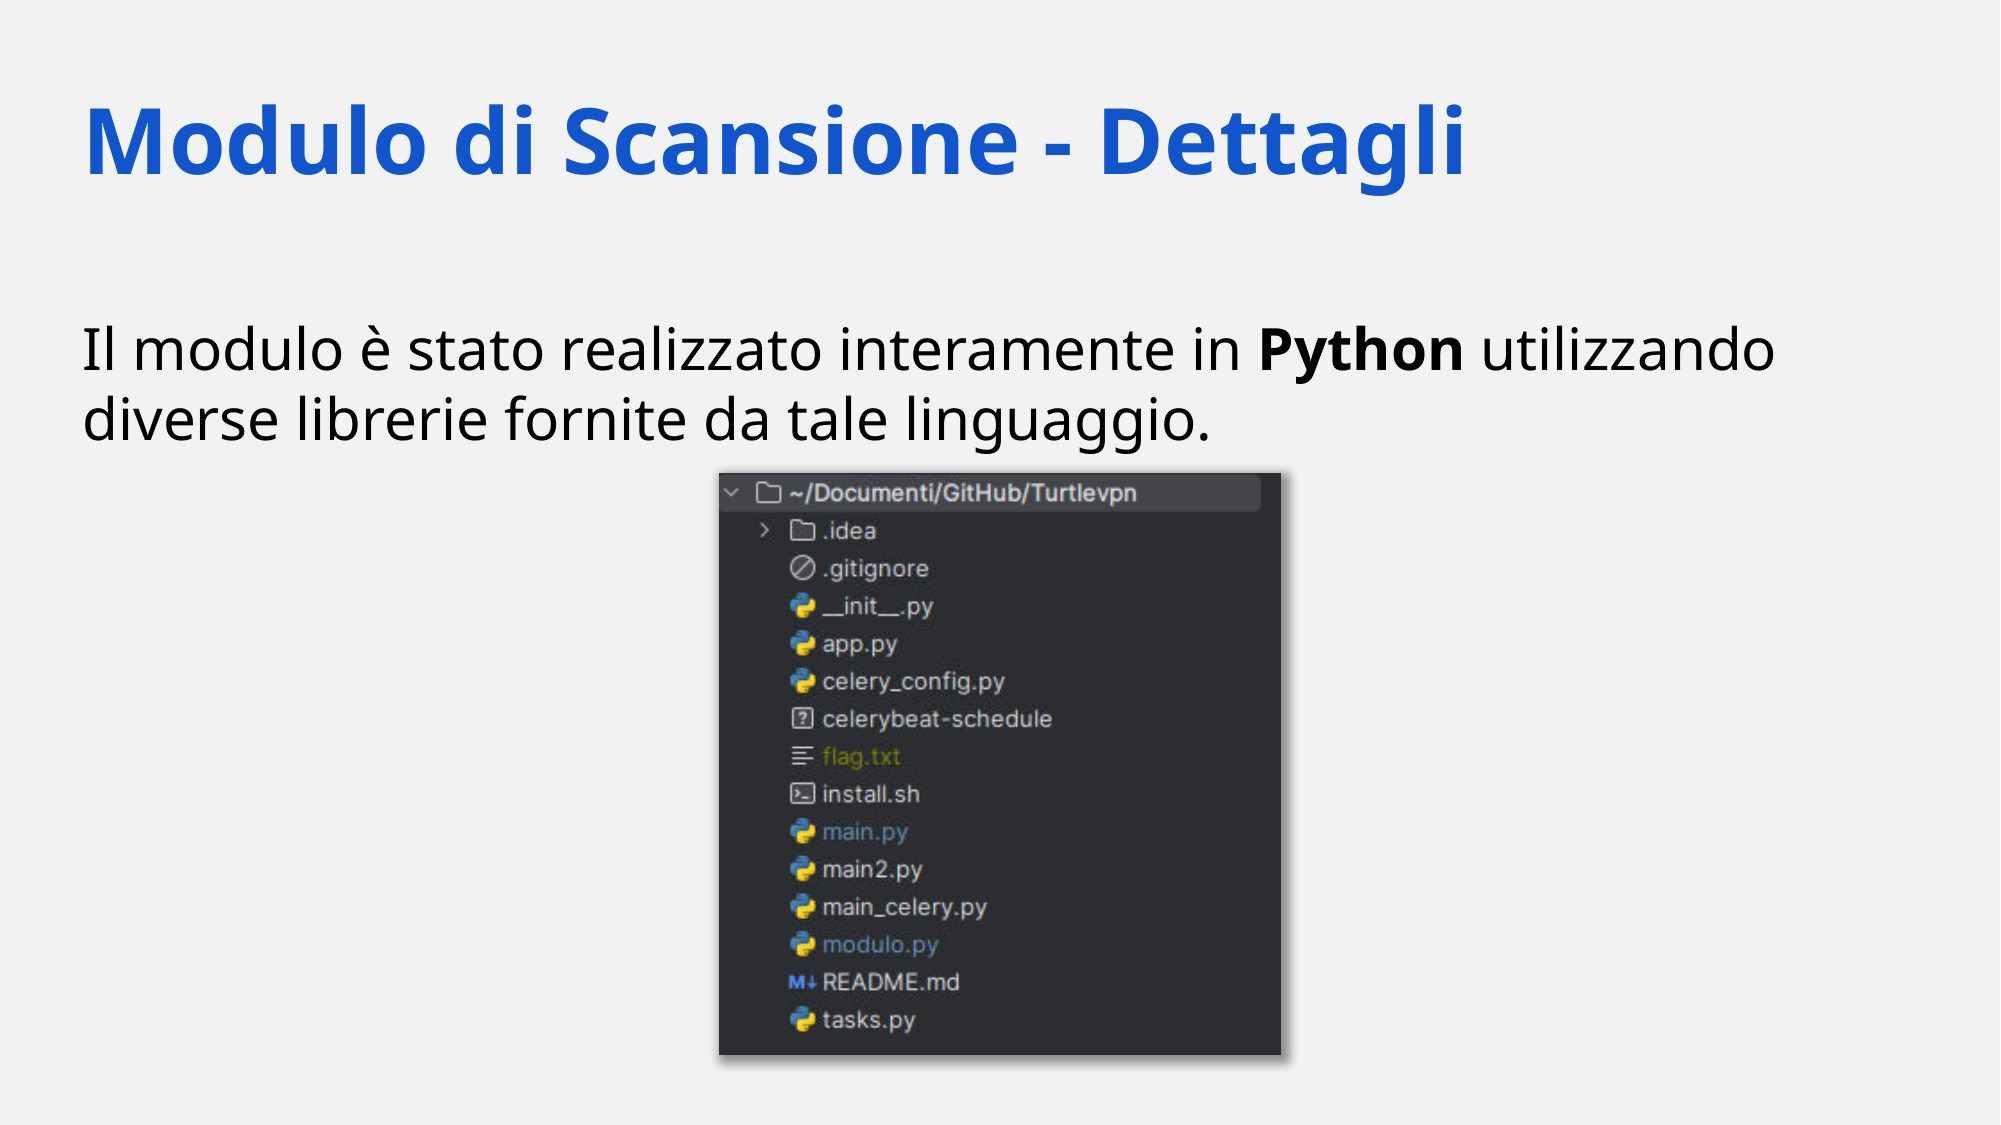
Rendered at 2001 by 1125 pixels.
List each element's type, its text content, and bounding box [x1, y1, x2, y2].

text_box Modulo di Scansione - Dettagli [0, 63, 1544, 214]
picture [719, 473, 1281, 1055]
text_box Il modulo è stato realizzato interamente in Python utilizzando diverse librerie fornite da tale linguaggio. [0, 291, 1954, 472]
